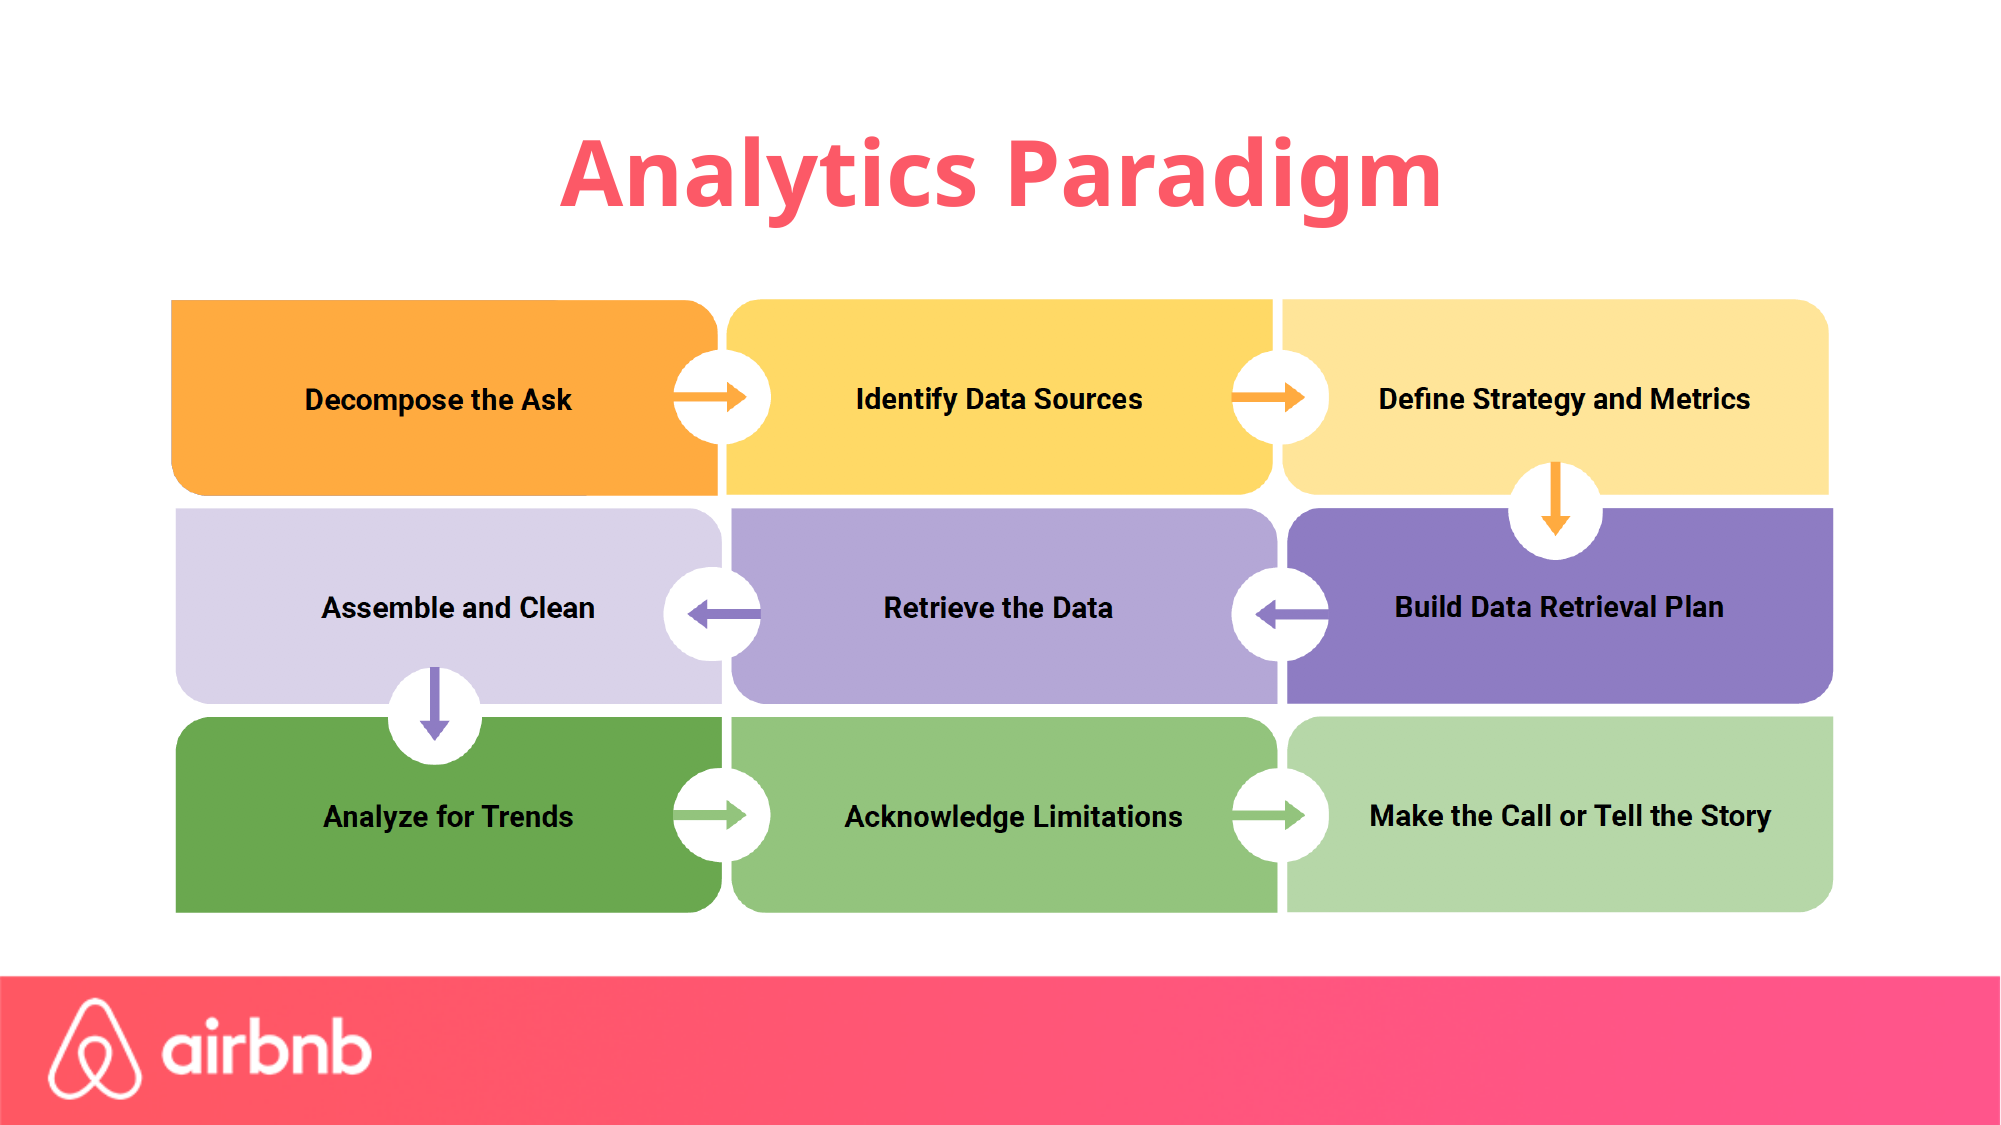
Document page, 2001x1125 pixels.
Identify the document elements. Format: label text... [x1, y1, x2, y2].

title Analytics Paradigm [83, 68, 1923, 286]
picture [0, 0, 2001, 1125]
